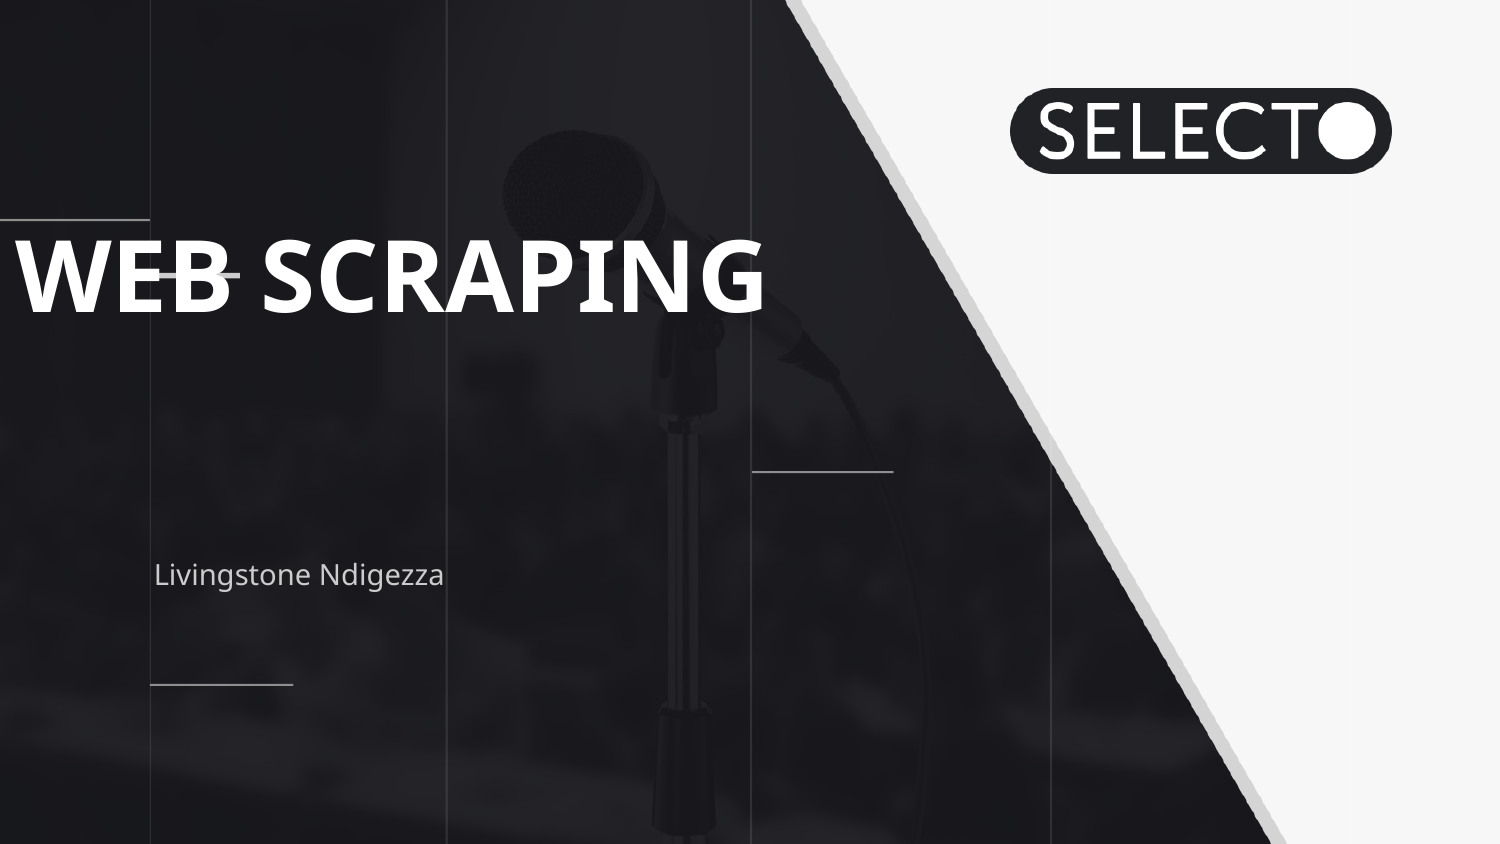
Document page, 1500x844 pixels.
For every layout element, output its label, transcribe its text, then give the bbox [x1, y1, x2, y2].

title WEB SCRAPING [0, 197, 965, 432]
subtitle Livingstone Ndigezza [138, 541, 505, 606]
picture [0, 0, 1500, 844]
